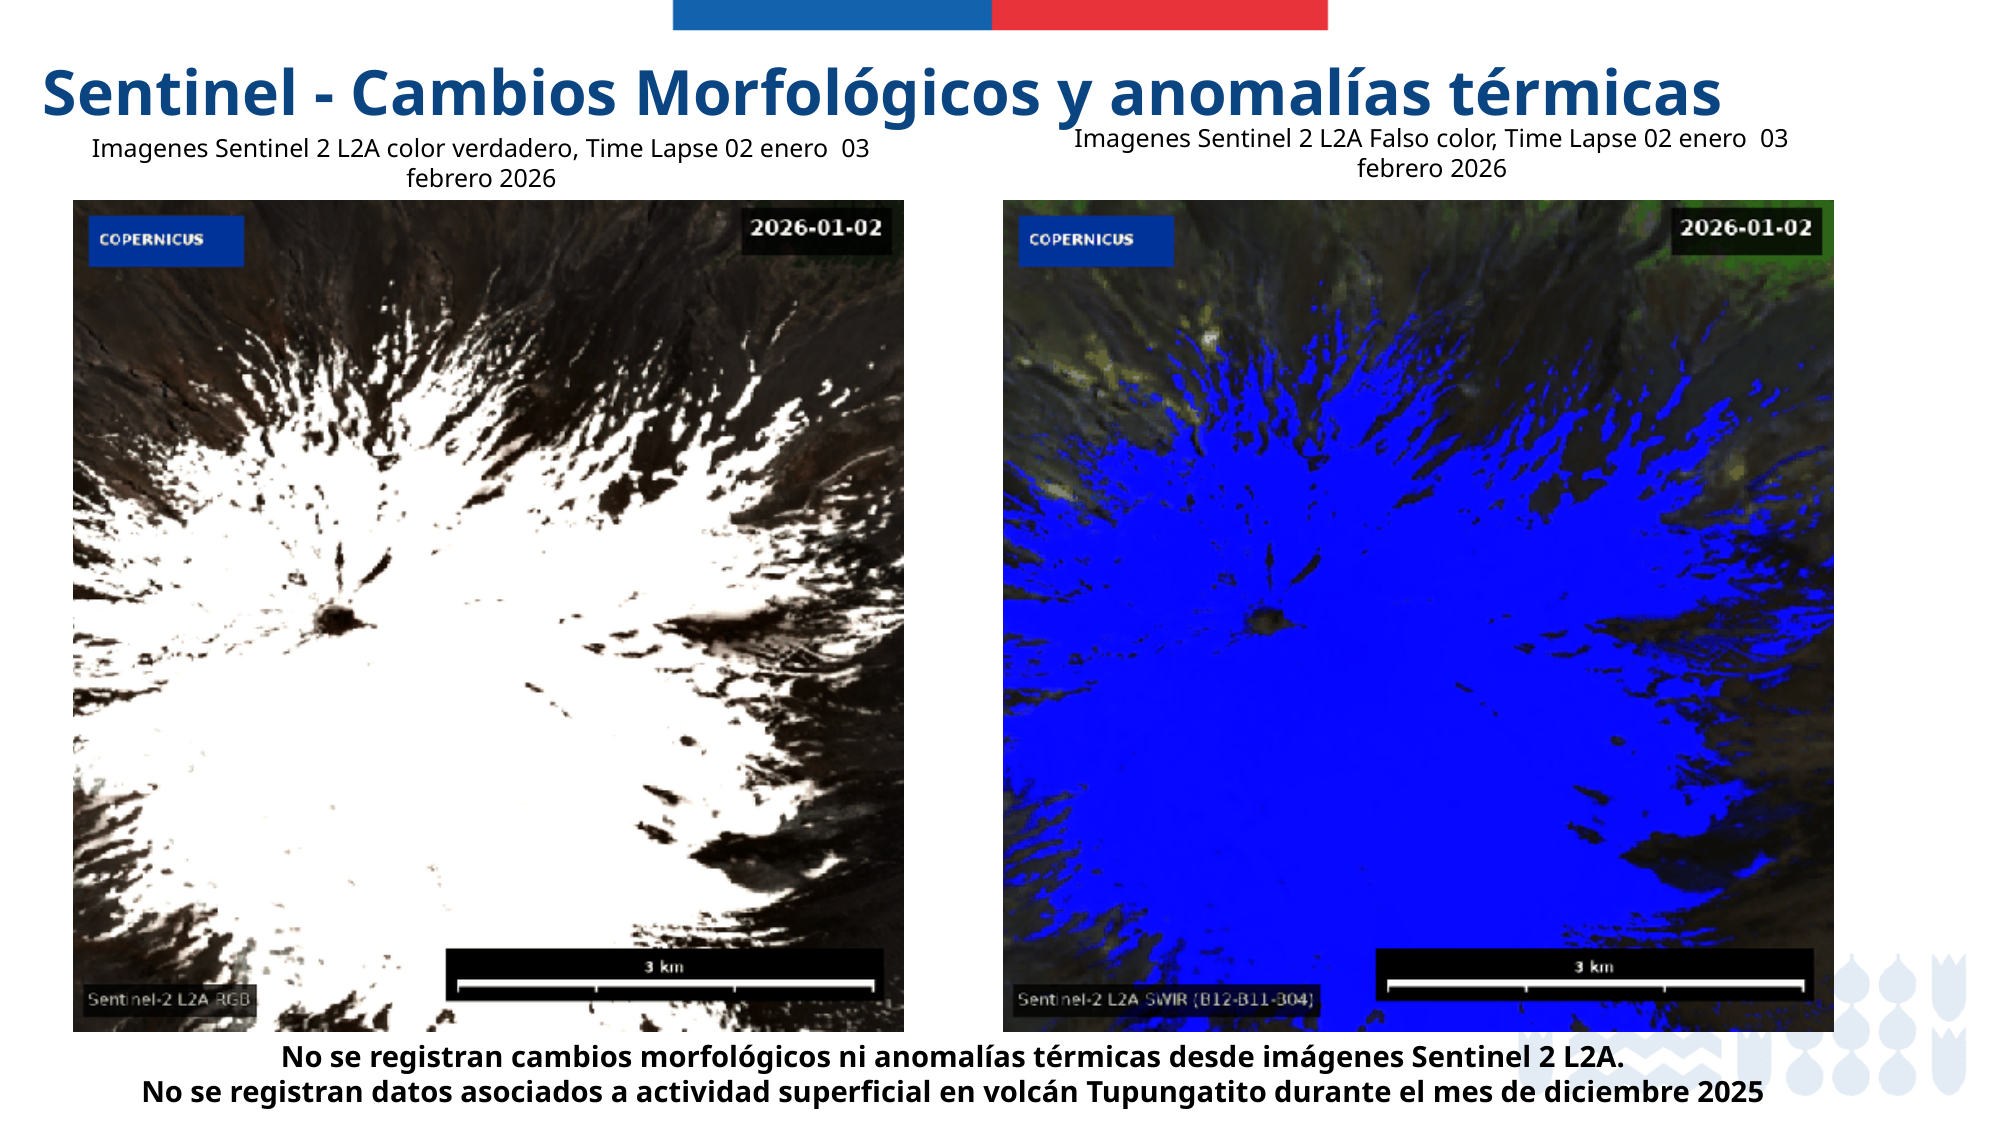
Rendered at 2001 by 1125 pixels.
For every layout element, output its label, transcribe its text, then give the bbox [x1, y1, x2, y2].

text_box No se registran cambios morfológicos ni anomalías térmicas desde imágenes Sentinel 2 L2A. No se registran datos asociados a actividad superficial en volcán Tupungatito durante el mes de diciembre 2025 [91, 1031, 1817, 1116]
text_box Sentinel - Cambios Morfológicos y anomalías térmicas [27, 54, 1753, 140]
text_box Imagenes Sentinel 2 L2A Falso color, Time Lapse 02 enero 03 febrero 2026 [1030, 114, 1834, 190]
text_box Imagenes Sentinel 2 L2A color verdadero, Time Lapse 02 enero 03 febrero 2026 [59, 125, 904, 200]
picture [0, 0, 2001, 1125]
